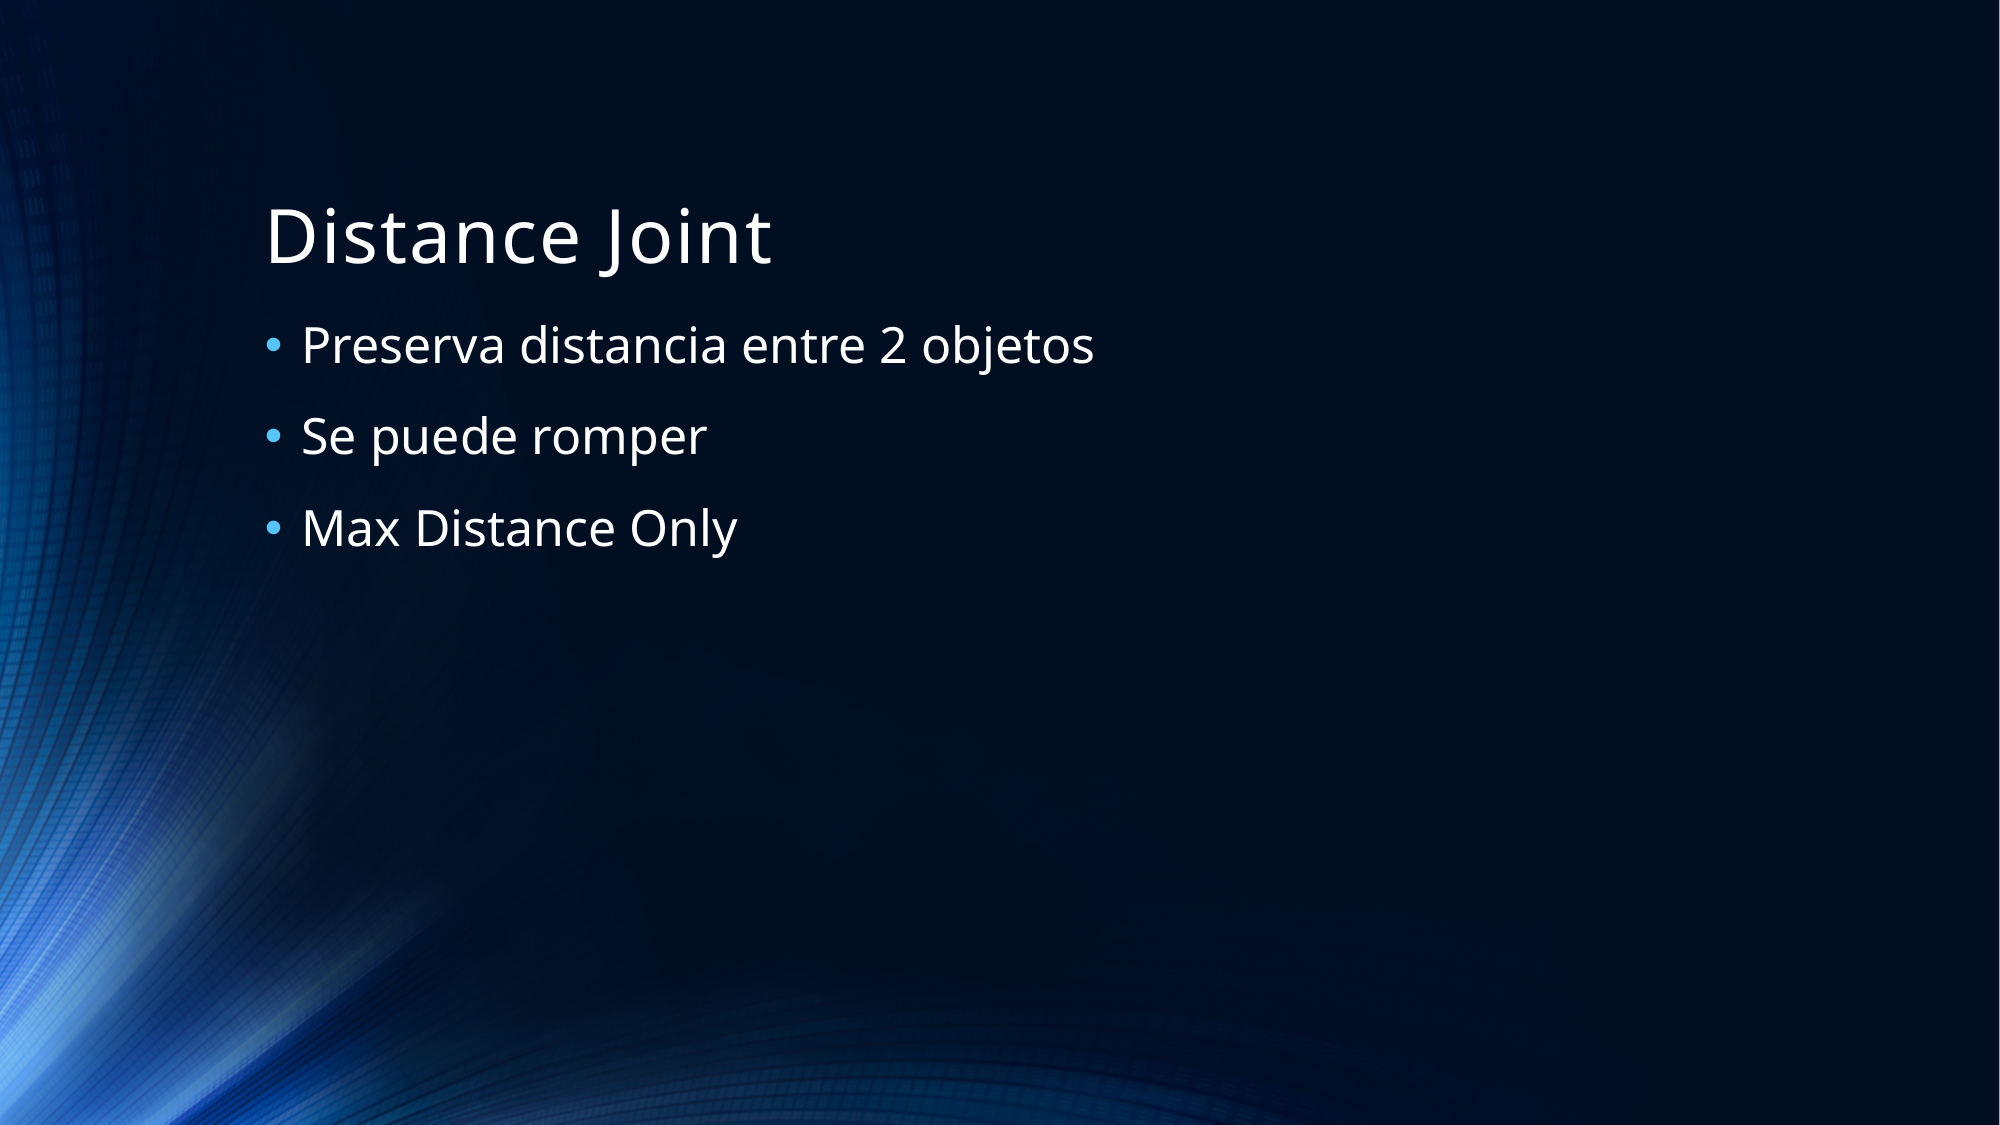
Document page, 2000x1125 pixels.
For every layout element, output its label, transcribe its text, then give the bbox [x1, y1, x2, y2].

list Preserva distancia entre 2 objetos Se puede romper Max Distance Only [249, 312, 1749, 988]
picture [0, 0, 2000, 1125]
title Distance Joint [249, 62, 1750, 288]
